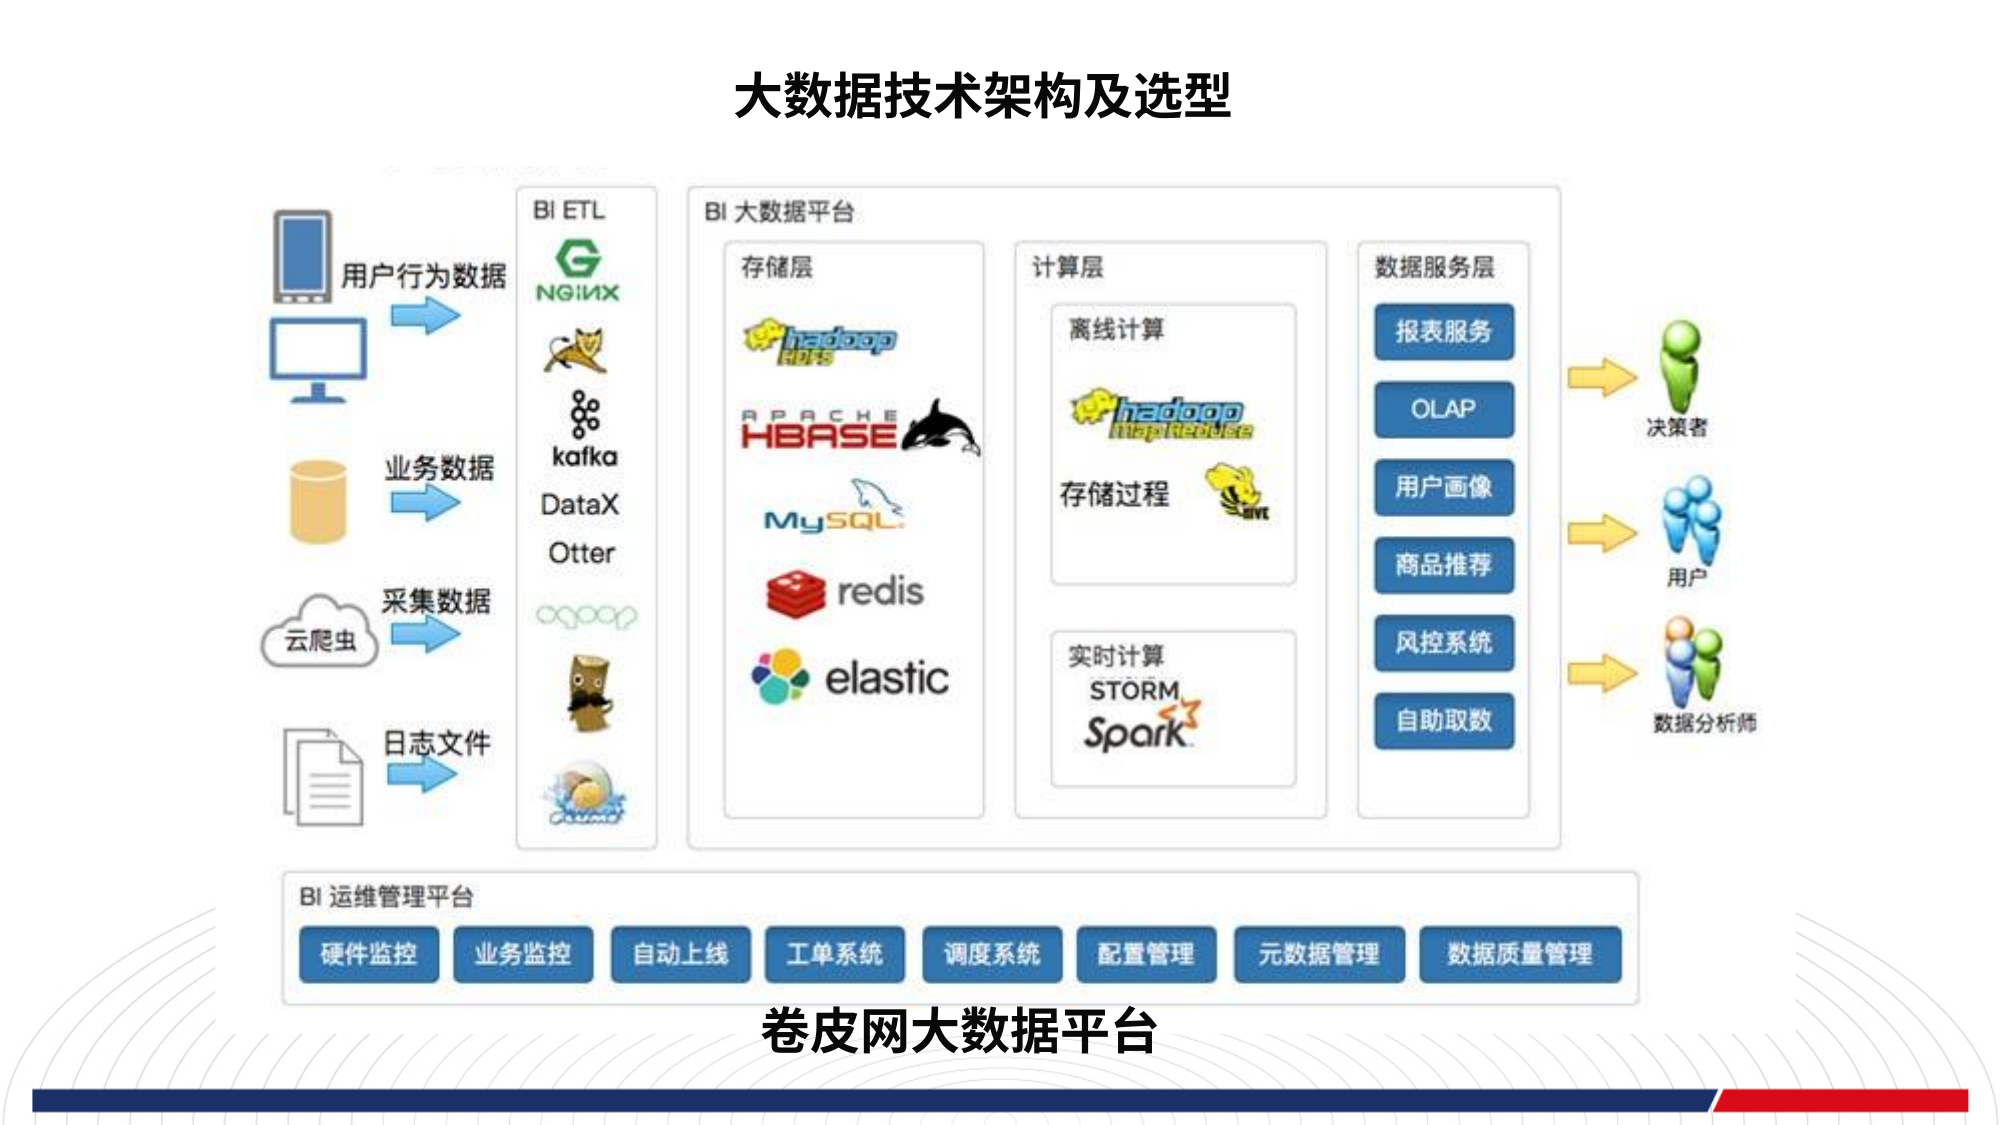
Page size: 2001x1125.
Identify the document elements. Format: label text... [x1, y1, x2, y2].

text_box 大数据技术架构及选型 [136, 64, 1830, 167]
picture [0, 0, 2001, 1125]
text_box 卷皮网大数据平台 [745, 1034, 1176, 1068]
